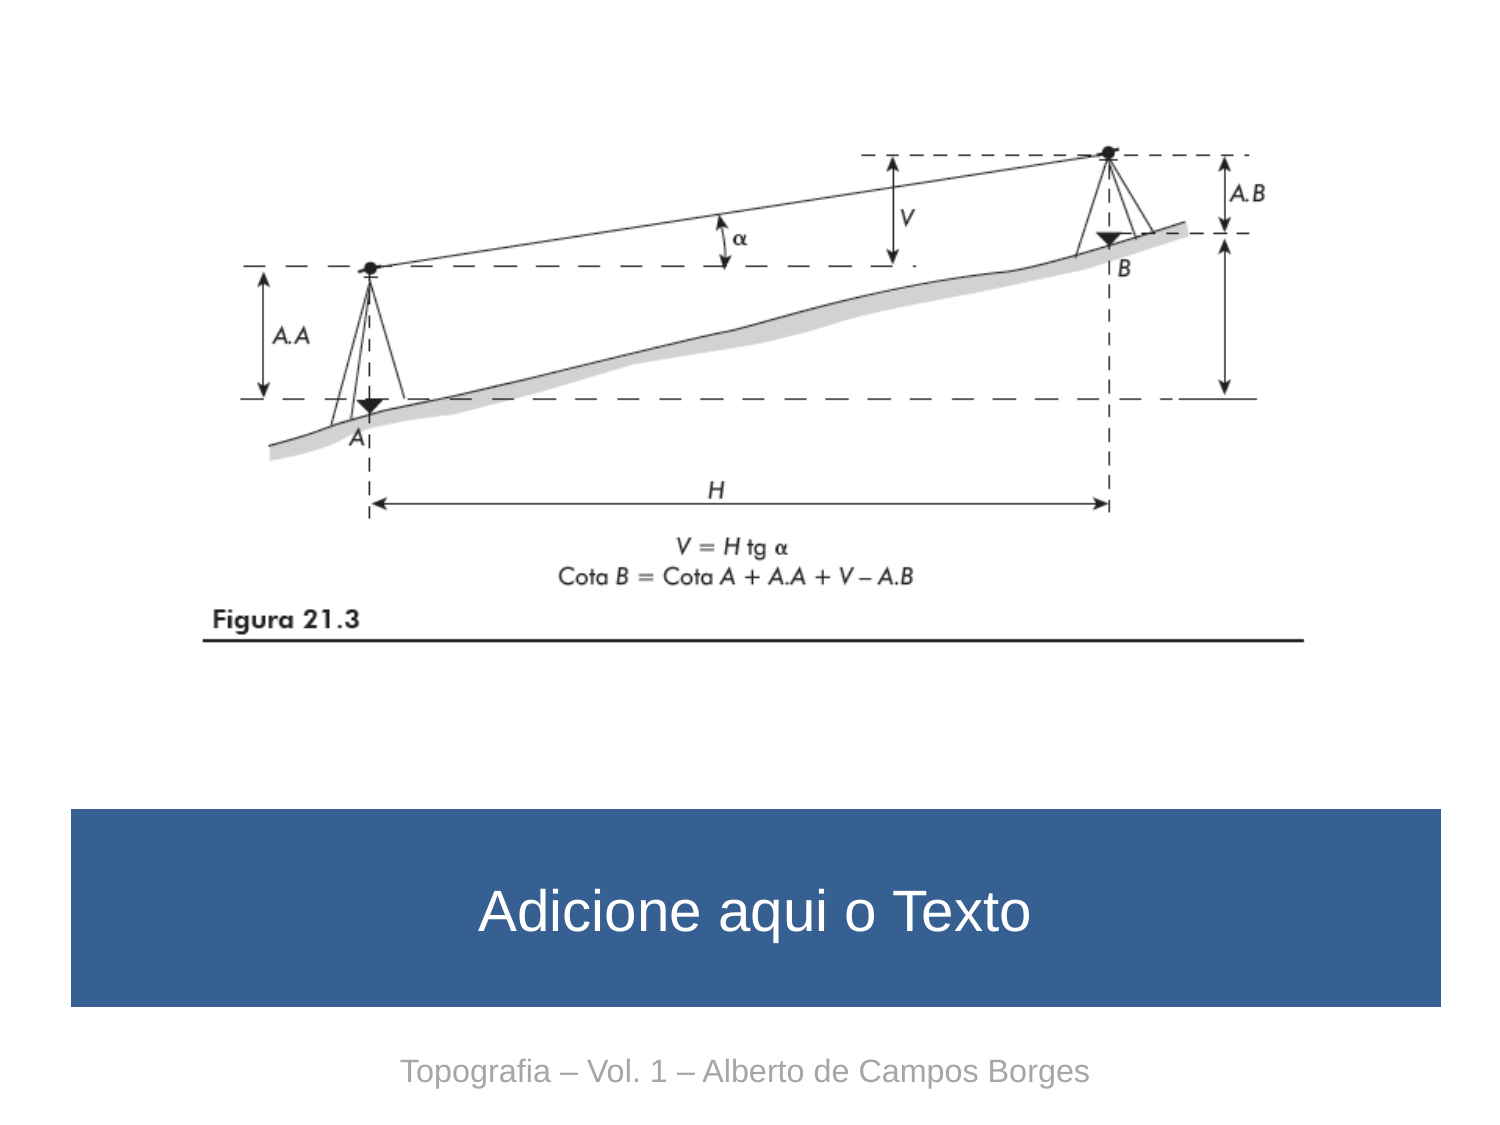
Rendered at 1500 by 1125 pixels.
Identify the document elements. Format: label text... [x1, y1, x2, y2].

picture [189, 125, 1323, 656]
footer Topografia – Vol. 1 – Alberto de Campos Borges [0, 1042, 1500, 1103]
text_box Adicione aqui o Texto [70, 808, 1442, 1008]
